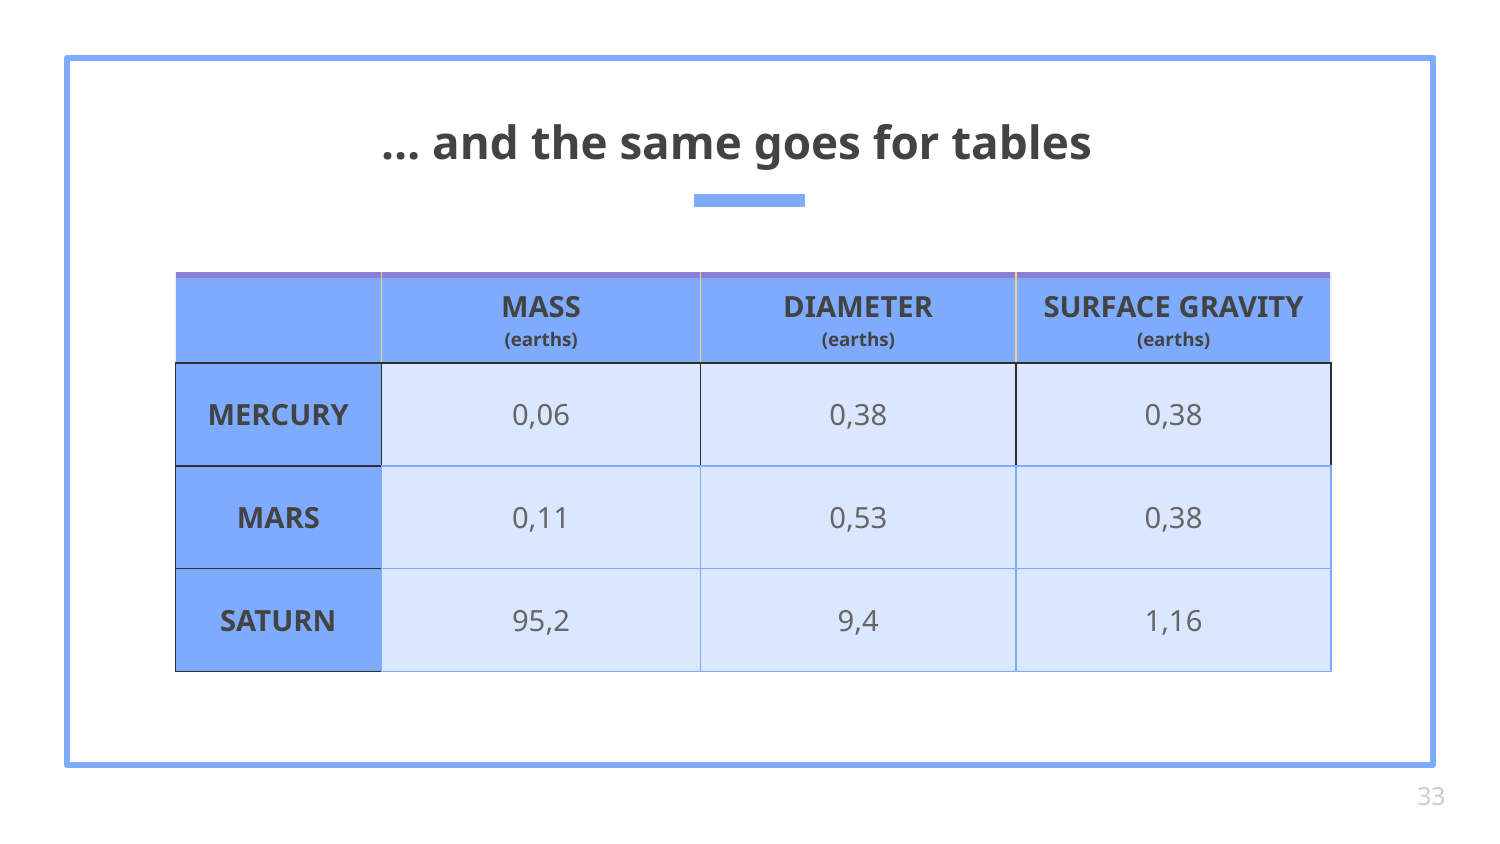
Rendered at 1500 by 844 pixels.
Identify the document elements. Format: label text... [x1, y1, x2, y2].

table_cell SATURN [176, 569, 381, 671]
table_cell MERCURY [176, 364, 381, 465]
title … and the same goes for tables [192, 93, 1281, 184]
table_header MASS (earths) [382, 278, 700, 362]
table_cell 0,38 [701, 364, 1015, 465]
table_header SURFACE GRAVITY (earths) [1017, 278, 1330, 362]
table_cell 95,2 [382, 569, 700, 671]
table_cell 9,4 [701, 569, 1015, 671]
table_cell 0,06 [382, 364, 700, 465]
table_cell 0,38 [1017, 364, 1330, 465]
table_cell 1,16 [1017, 569, 1330, 671]
table_cell 0,38 [1017, 467, 1330, 568]
table_header [176, 278, 381, 362]
table_header DIAMETER (earths) [701, 278, 1015, 362]
table_cell 0,11 [382, 467, 700, 568]
table_cell MARS [176, 467, 381, 568]
table_cell 0,53 [701, 467, 1015, 568]
slide_number 33 [1402, 764, 1493, 830]
